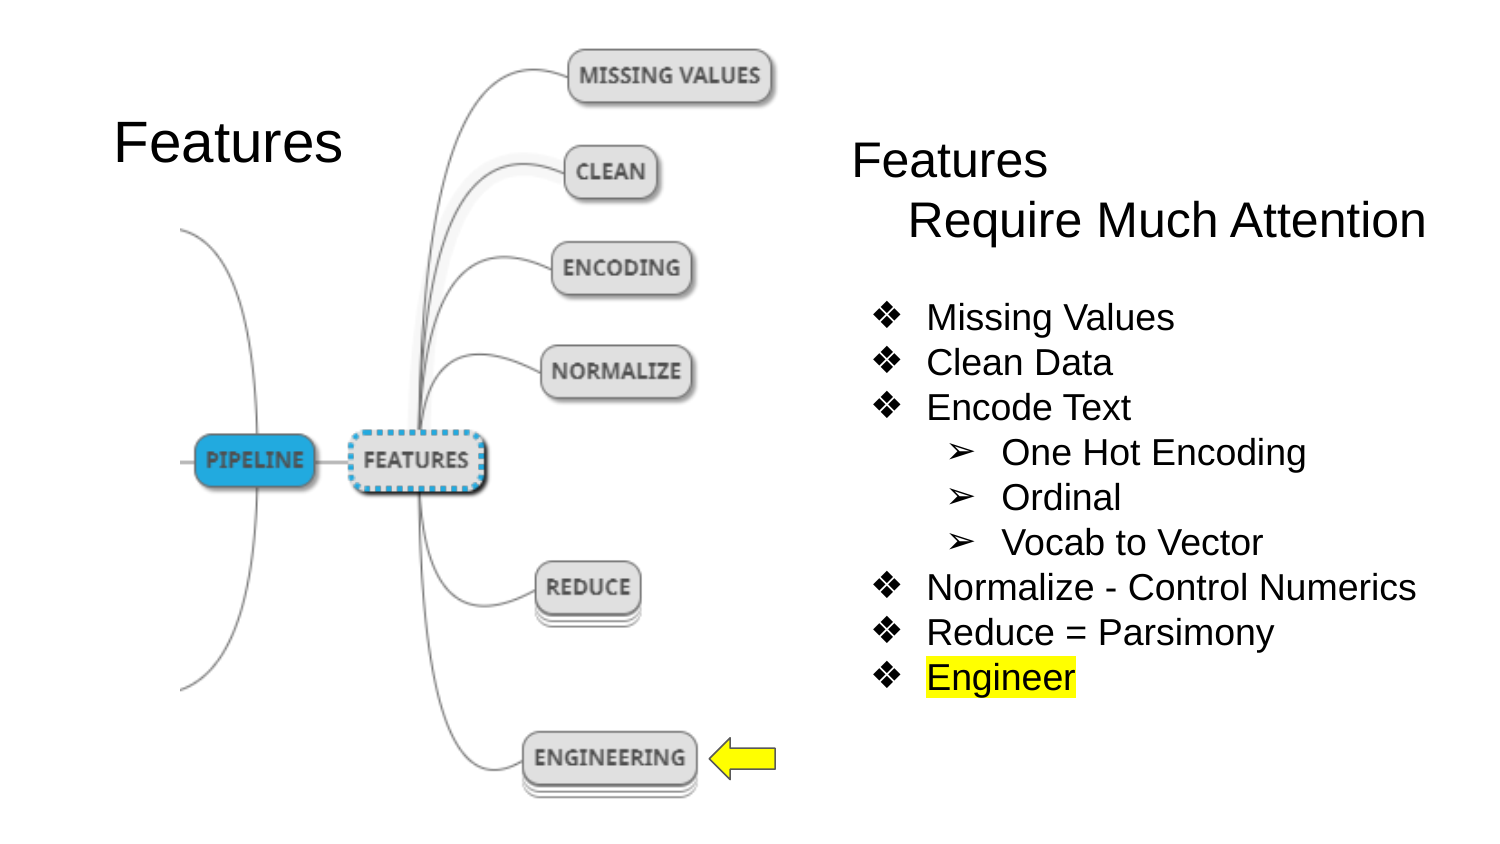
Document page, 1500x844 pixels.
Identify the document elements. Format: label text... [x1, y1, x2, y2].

title Features [48, 88, 174, 183]
text_box Features Require Much Attention Missing Values Clean Data Encode Text One Hot Encoding Ordinal Vocab to Vector Normalize - Control Numerics Reduce = Parsimony Engineer [836, 112, 1443, 755]
picture [179, 31, 817, 813]
